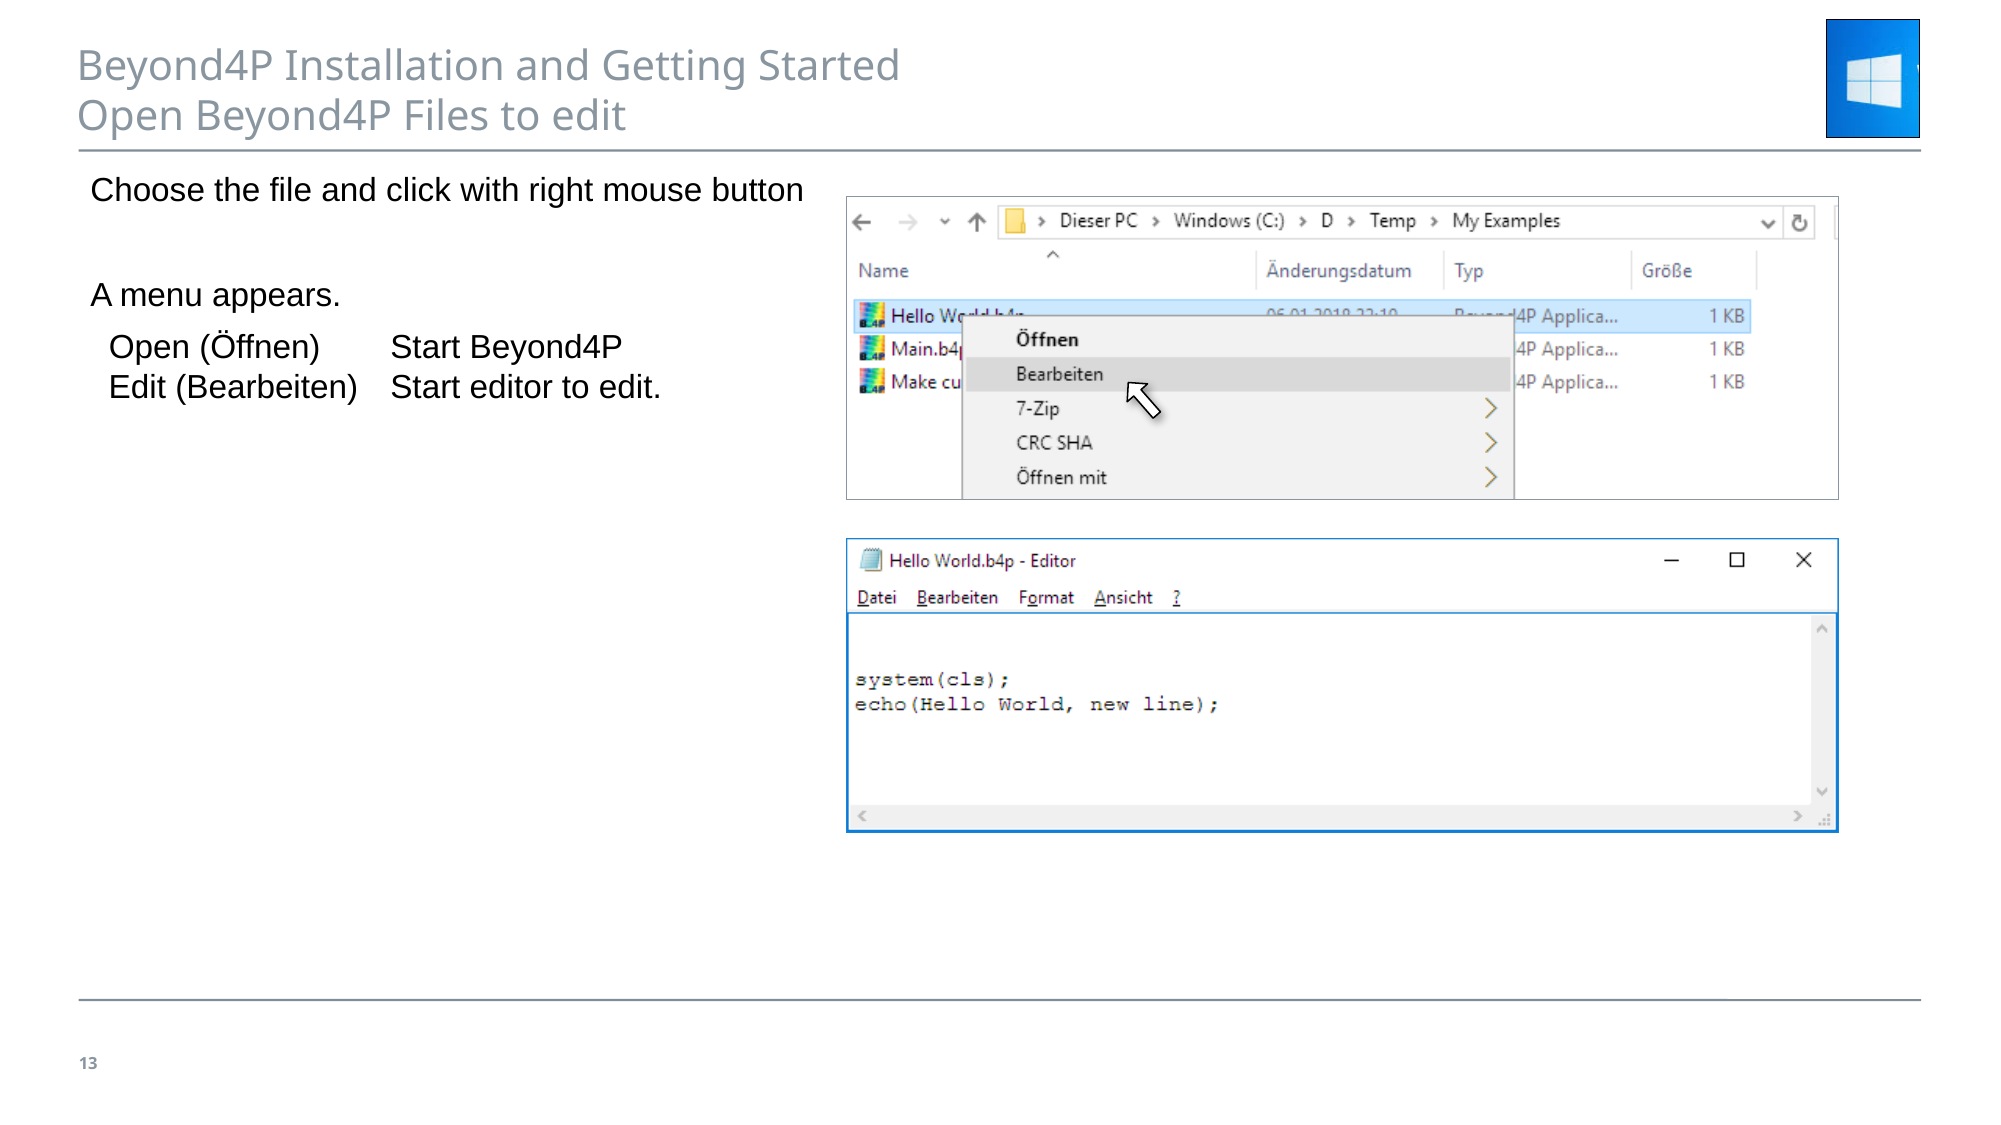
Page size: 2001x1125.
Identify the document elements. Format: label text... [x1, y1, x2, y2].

title Beyond4P Installation and Getting Started Open Beyond4P Files to edit [76, 30, 1920, 149]
picture [846, 538, 1839, 833]
list Choose the file and click with right mouse button A menu appears. Open (Öffnen) Start Beyond4P Edit (Bearbeiten) Start editor to edit. [78, 160, 847, 965]
picture [1826, 18, 1920, 138]
picture [846, 196, 1839, 500]
